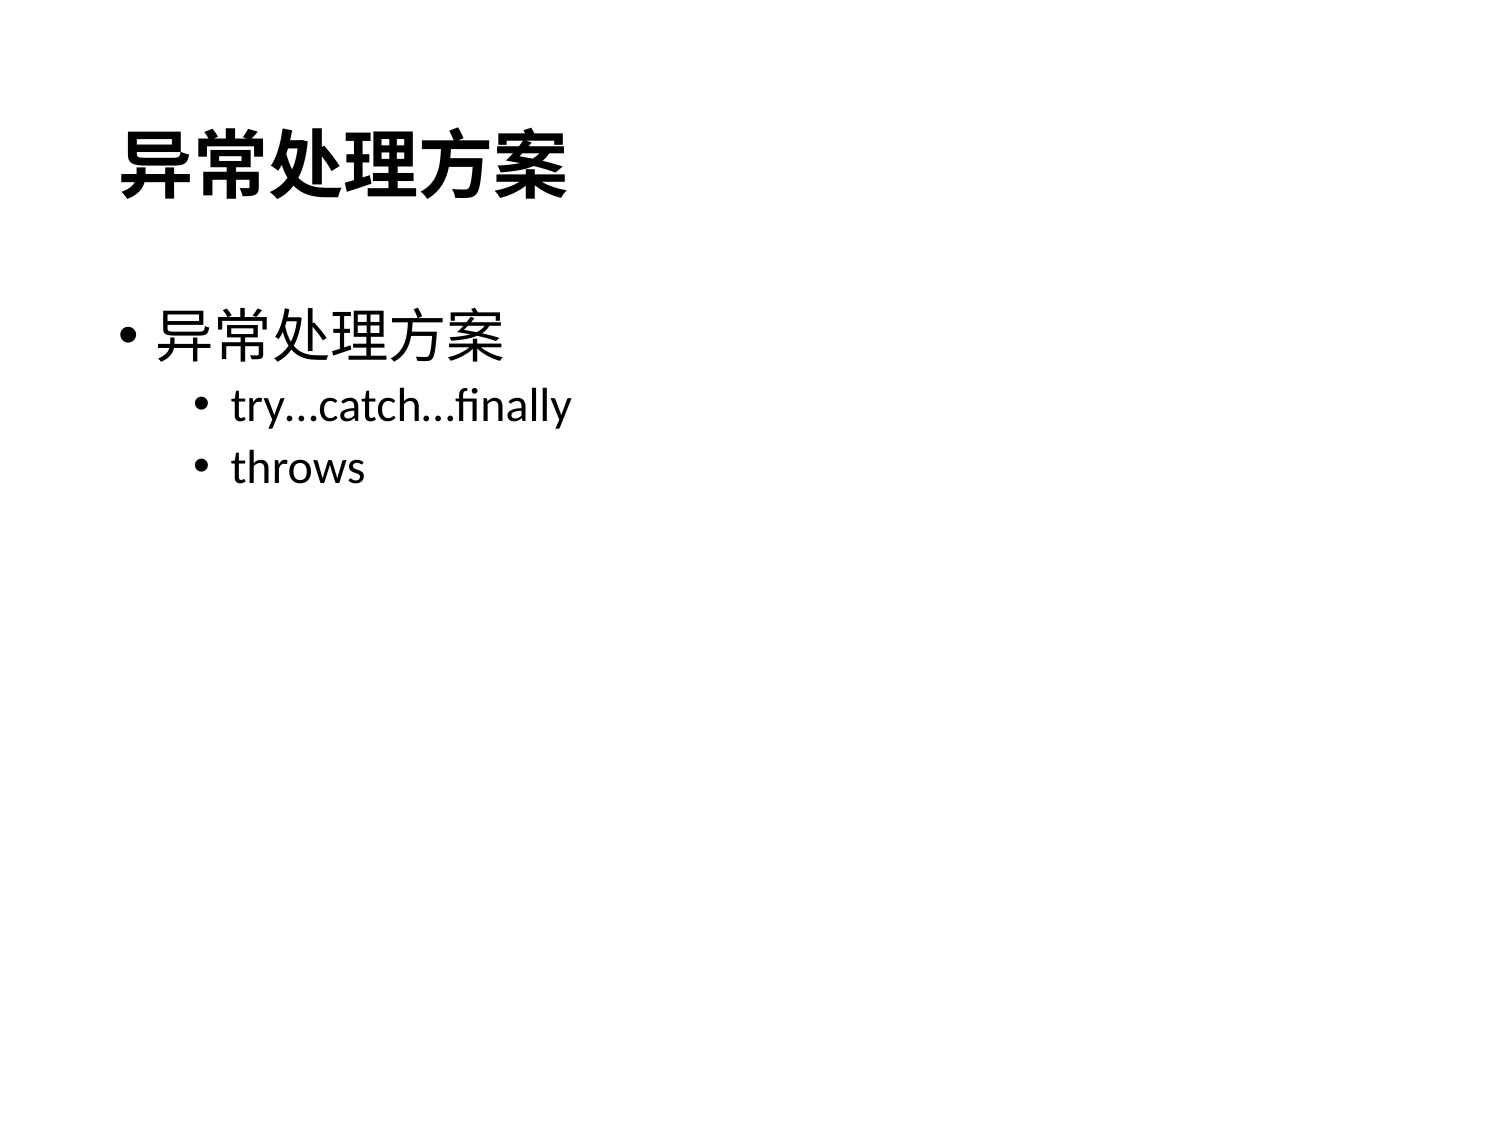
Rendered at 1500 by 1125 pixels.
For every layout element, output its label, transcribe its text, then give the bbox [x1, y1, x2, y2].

list 异常处理方案 try…catch…finally throws [103, 299, 1397, 1014]
title 异常处理方案 [103, 59, 1397, 278]
